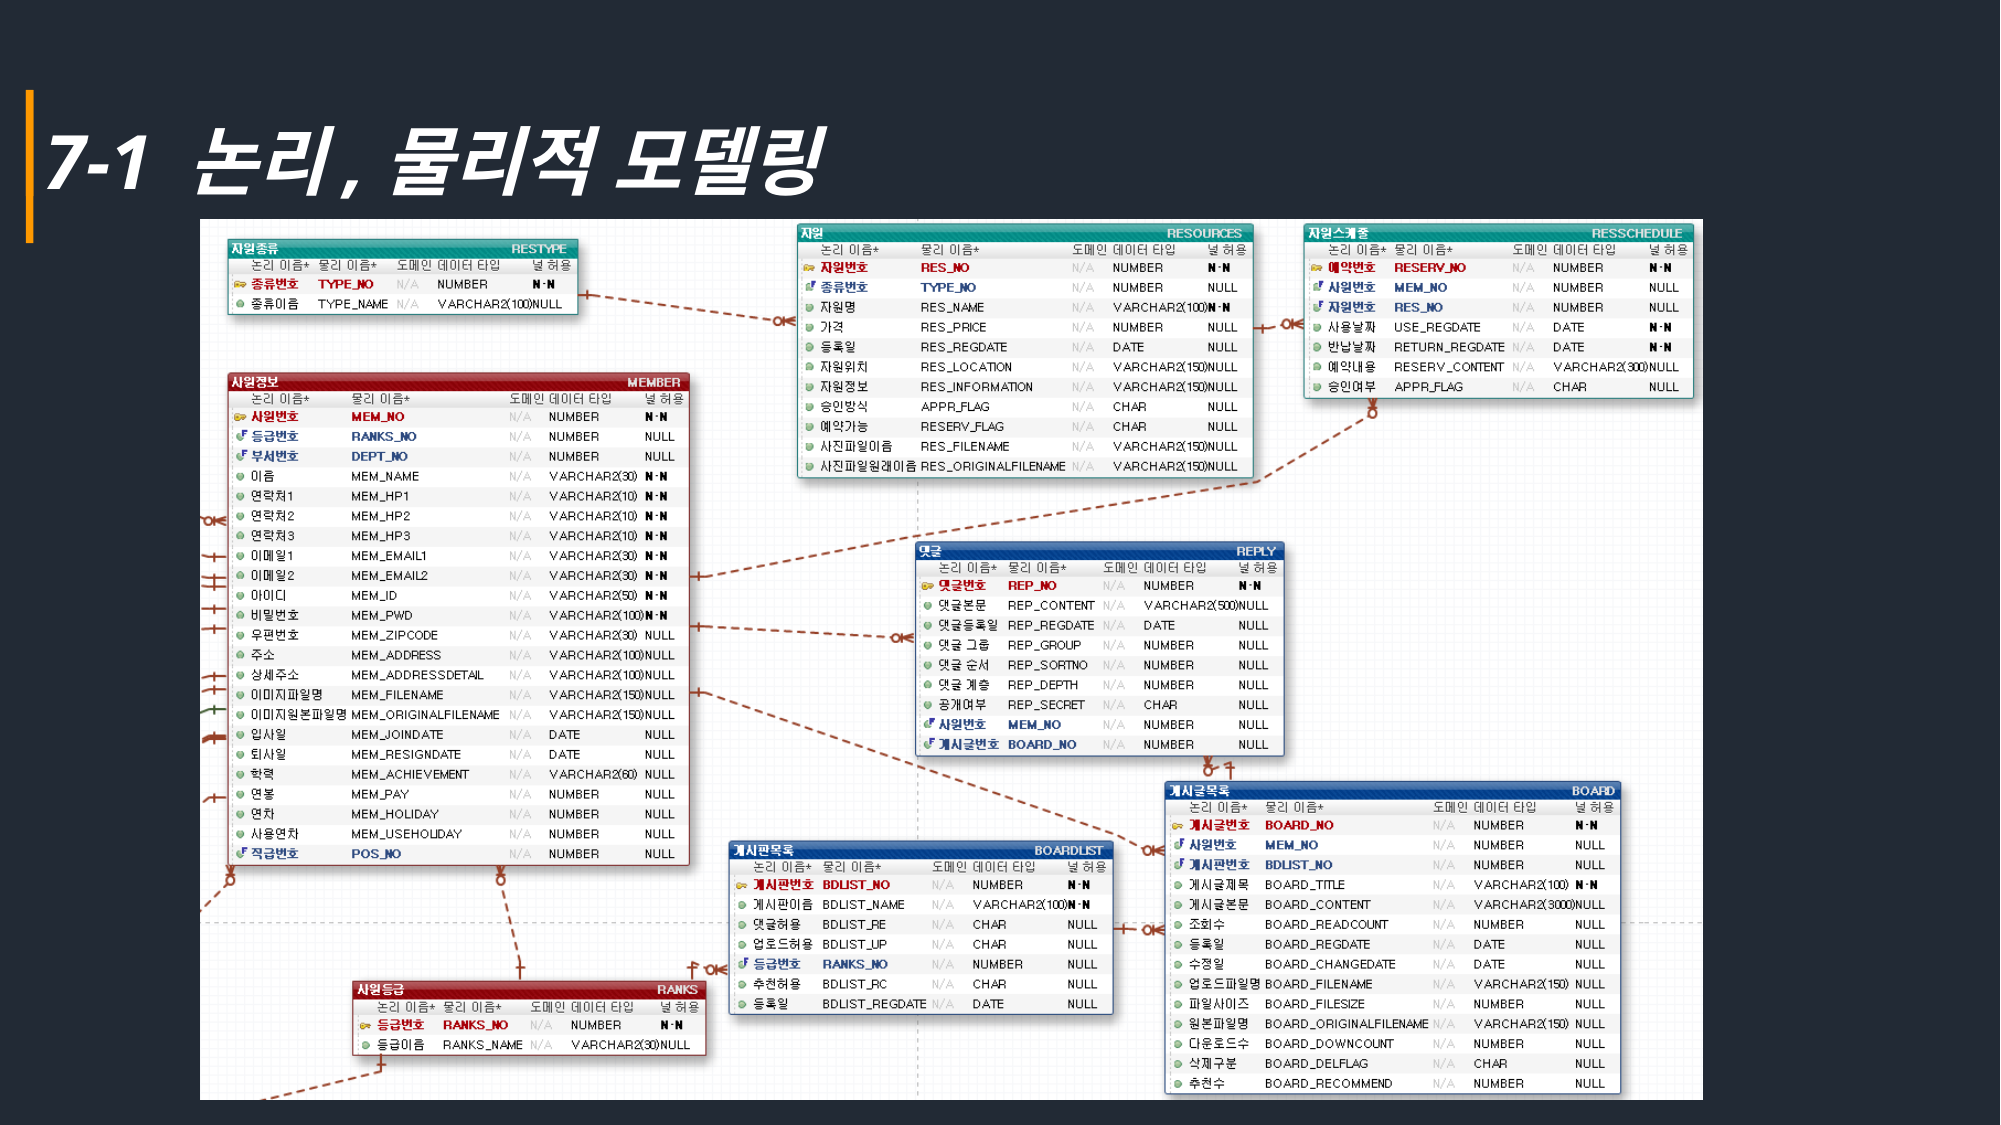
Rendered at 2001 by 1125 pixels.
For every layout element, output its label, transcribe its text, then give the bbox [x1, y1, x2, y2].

picture [200, 219, 1703, 1101]
text_box [25, 90, 34, 244]
text_box 7-1 논리,물리적 모델링 [29, 62, 997, 220]
